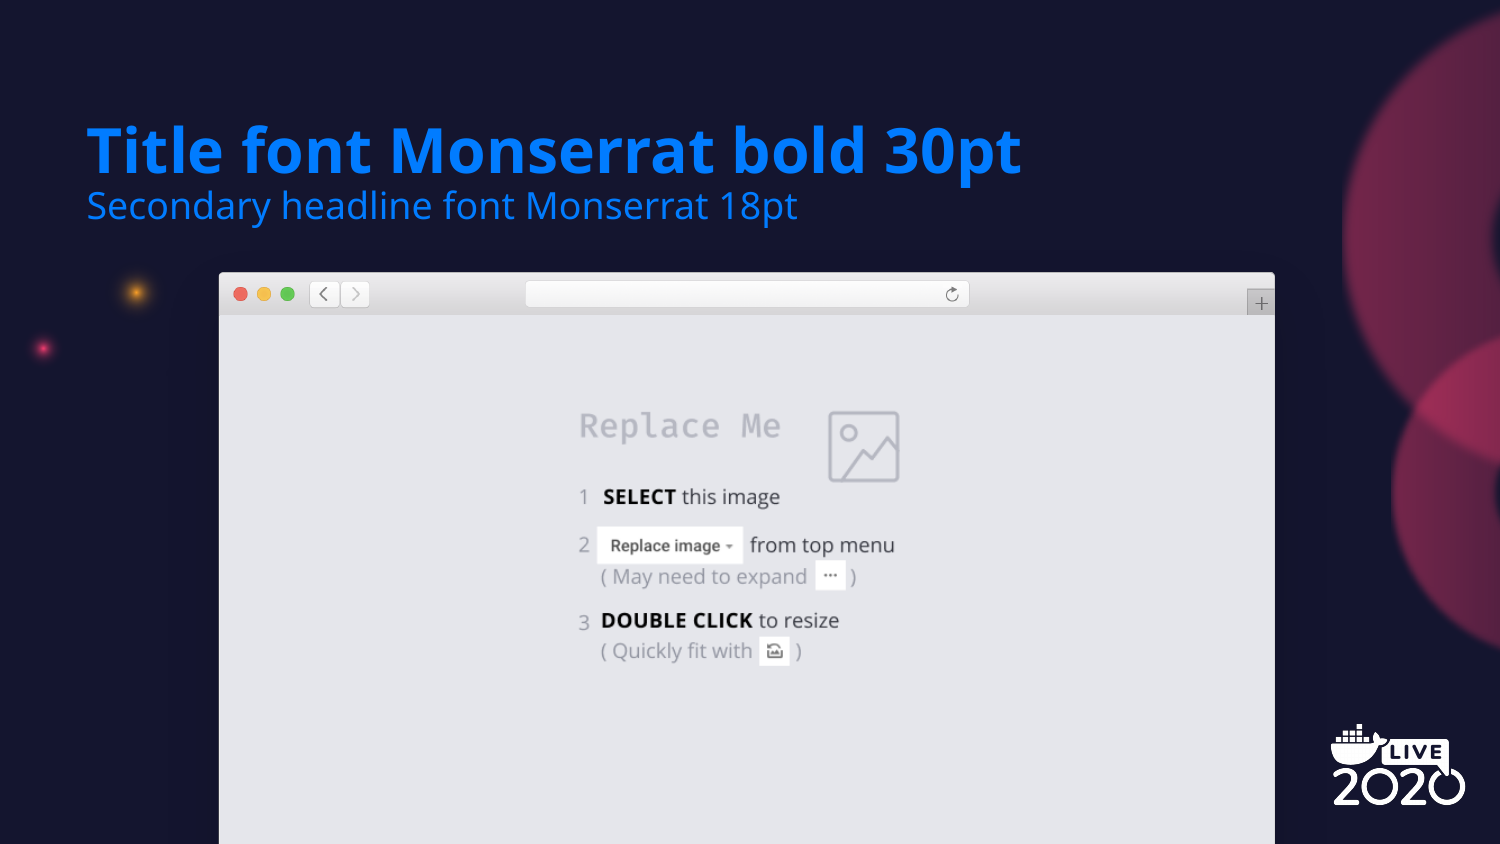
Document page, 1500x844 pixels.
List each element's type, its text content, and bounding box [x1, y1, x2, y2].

text_box Title font Monserrat bold 30pt Secondary headline font Monserrat 18pt [75, 107, 1097, 234]
picture [5, 0, 1500, 844]
